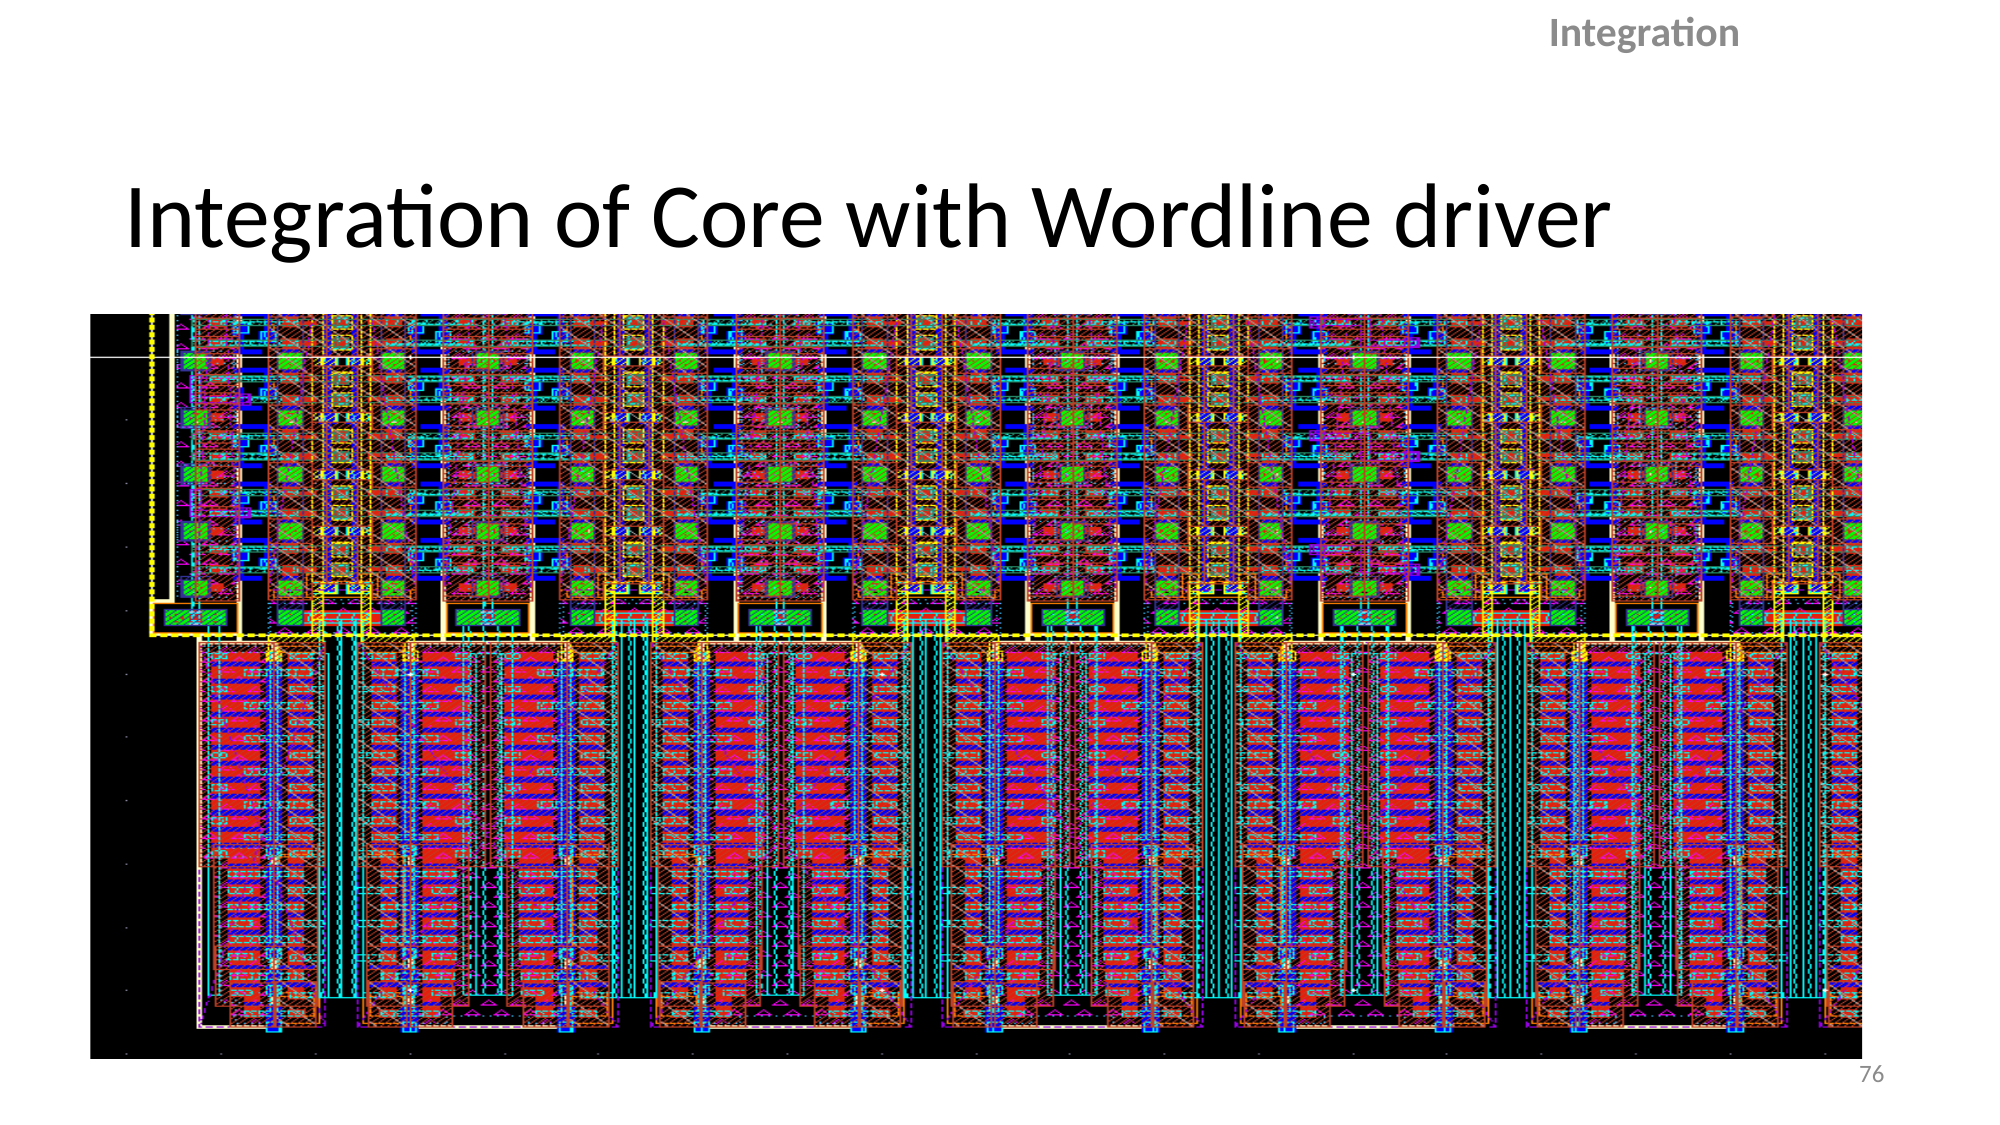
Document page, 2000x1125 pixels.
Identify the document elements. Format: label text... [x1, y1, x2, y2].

title Integration of Core with Wordline driver [109, 117, 1910, 305]
footer Integration [1327, 0, 1962, 60]
picture [90, 314, 1863, 1059]
slide_number 76 [1433, 1042, 1900, 1103]
